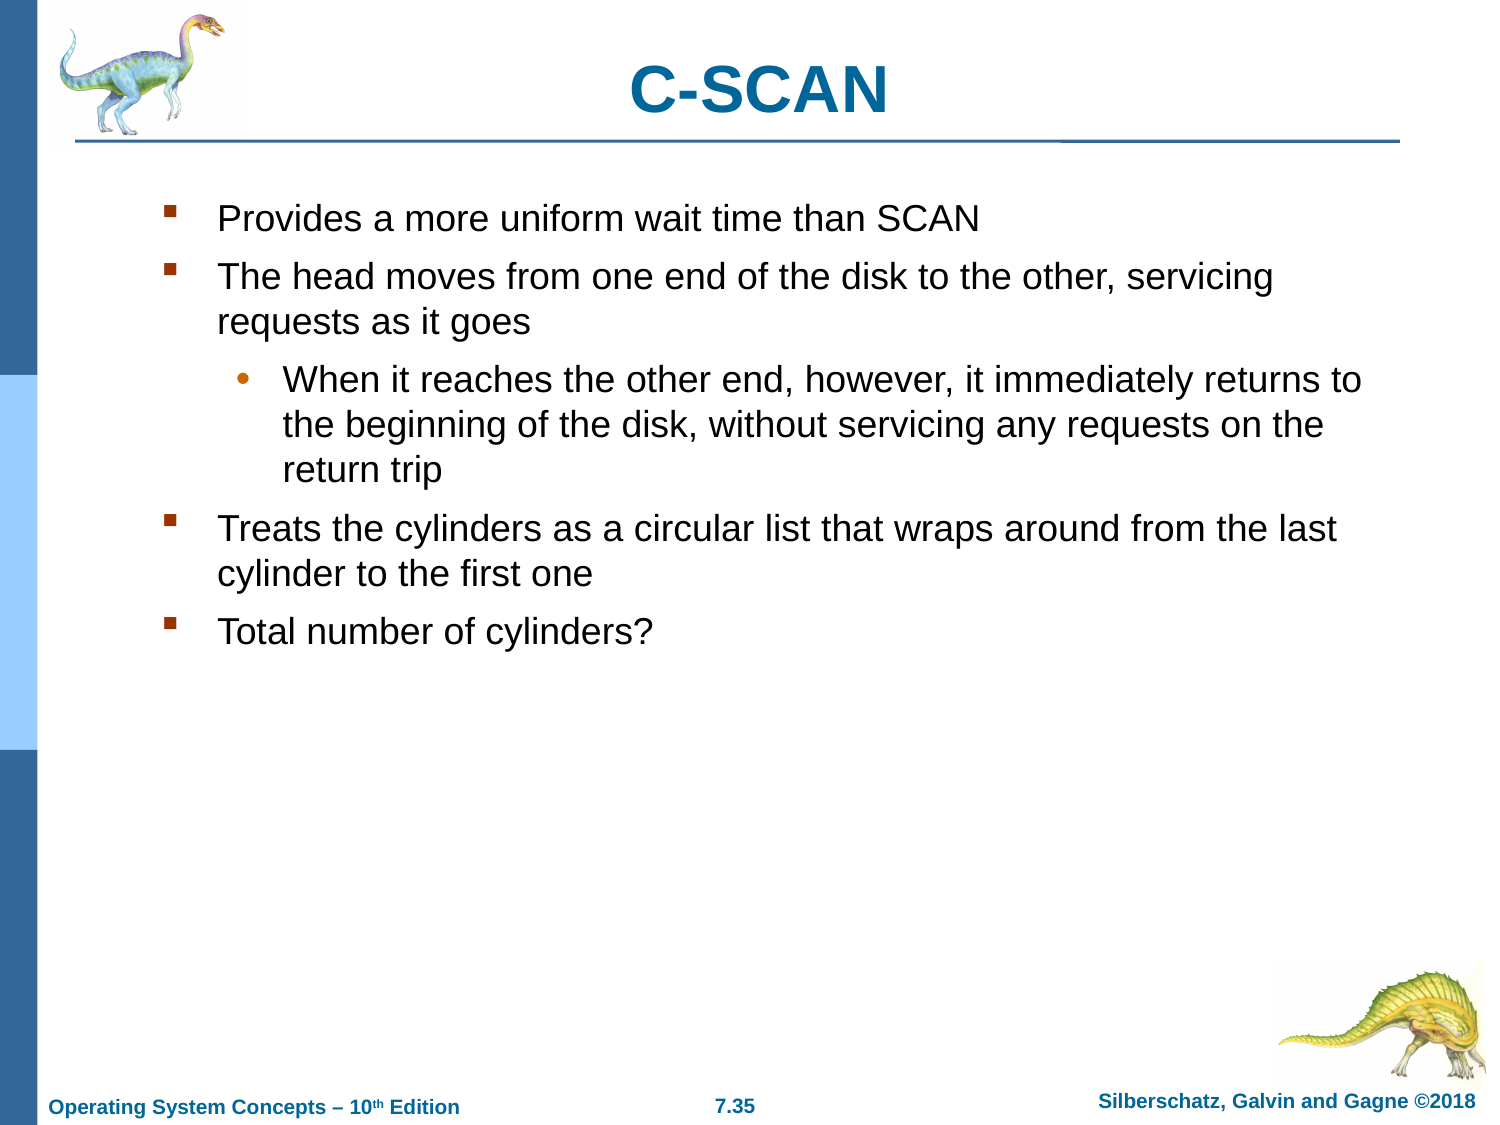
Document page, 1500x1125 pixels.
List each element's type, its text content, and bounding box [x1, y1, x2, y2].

list Provides a more uniform wait time than SCAN The head moves from one end of the disk to the other, servicing requests as it goes When it reaches the other end, however, it immediately returns to the beginning of the disk, without servicing any requests on the return trip Treats the cylinders as a circular list that wraps around from the last cylinder to the first one Total number of cylinders? [145, 186, 1406, 930]
picture [1275, 959, 1486, 1090]
title C-SCAN [114, 39, 1406, 134]
picture [46, 0, 243, 149]
